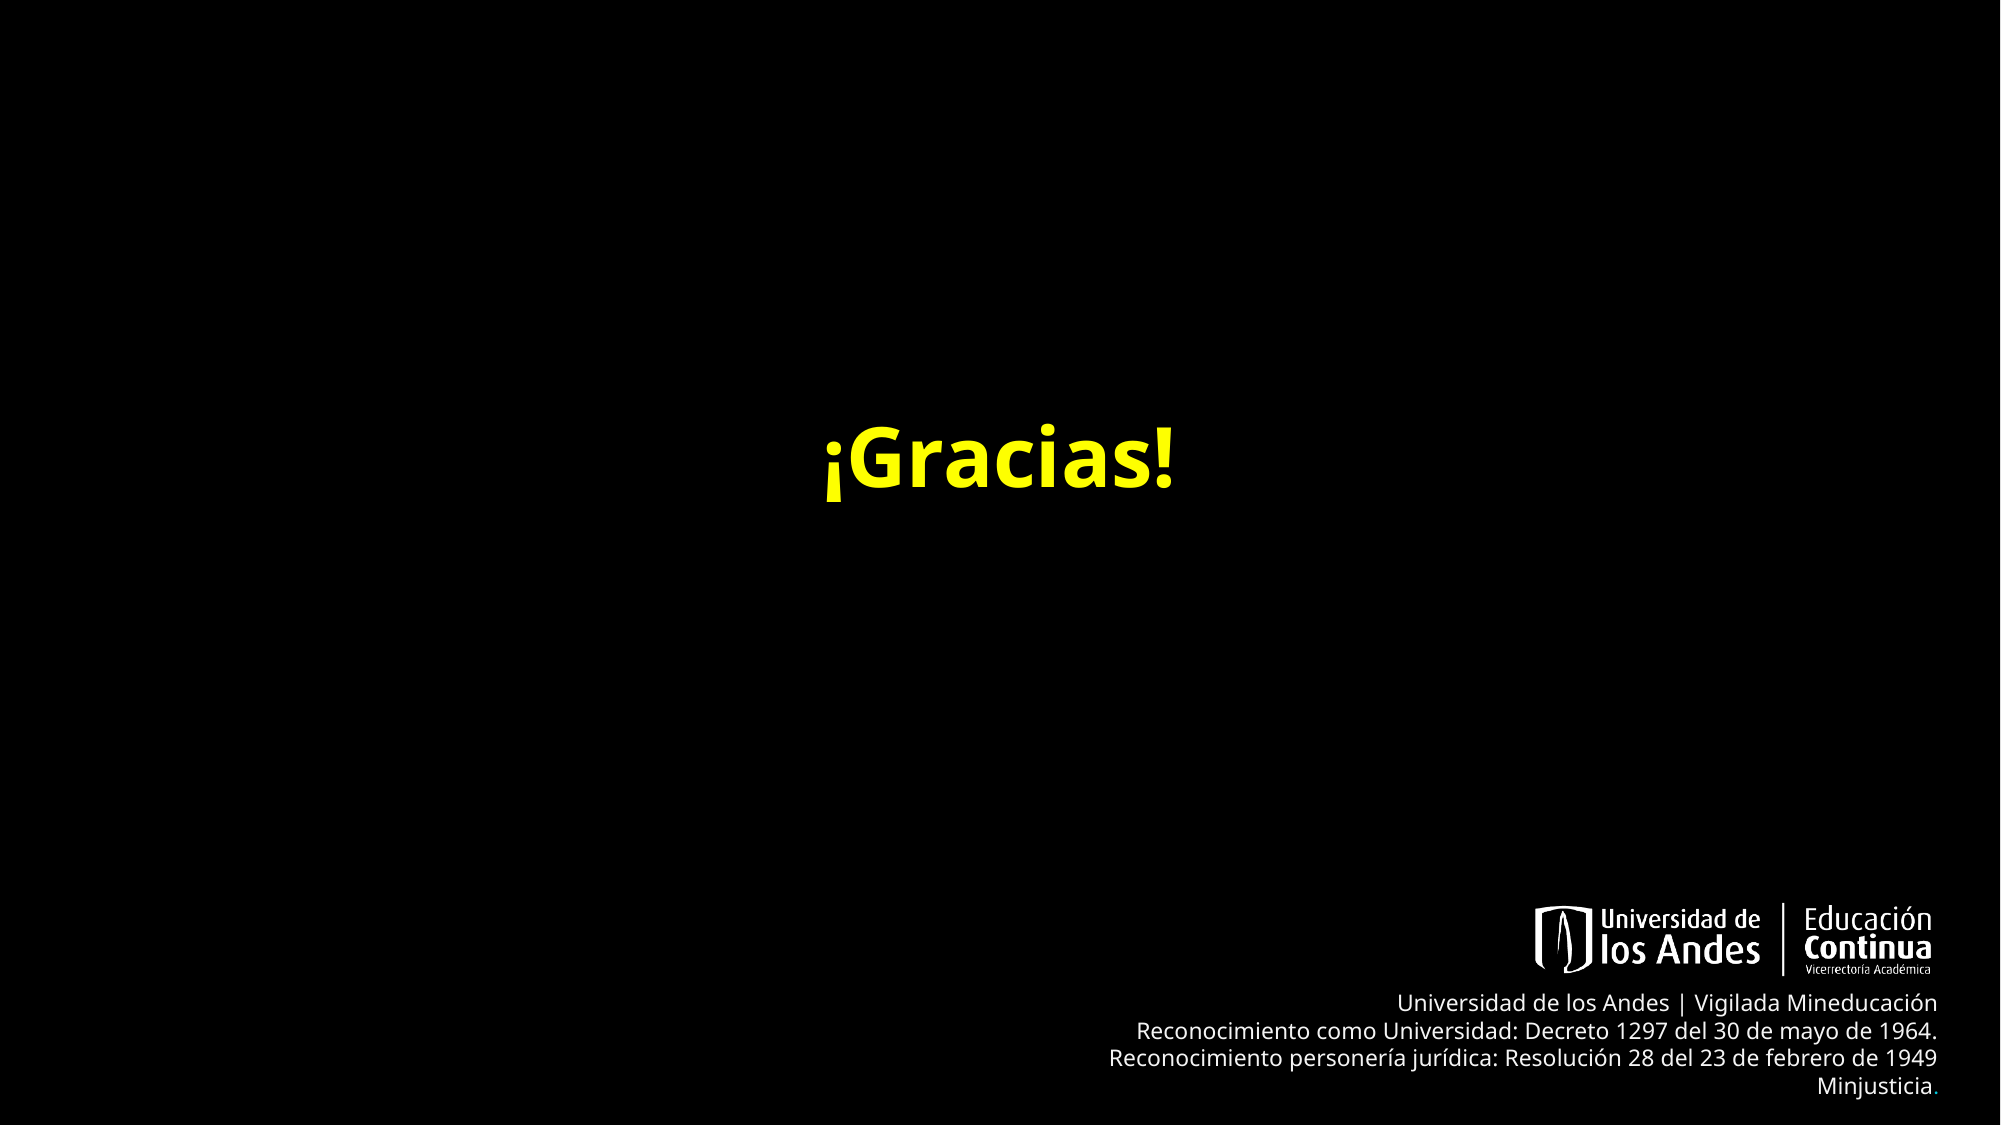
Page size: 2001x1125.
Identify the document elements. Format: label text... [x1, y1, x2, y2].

picture [1526, 890, 1941, 989]
title ¡Gracias! [568, 408, 1432, 517]
